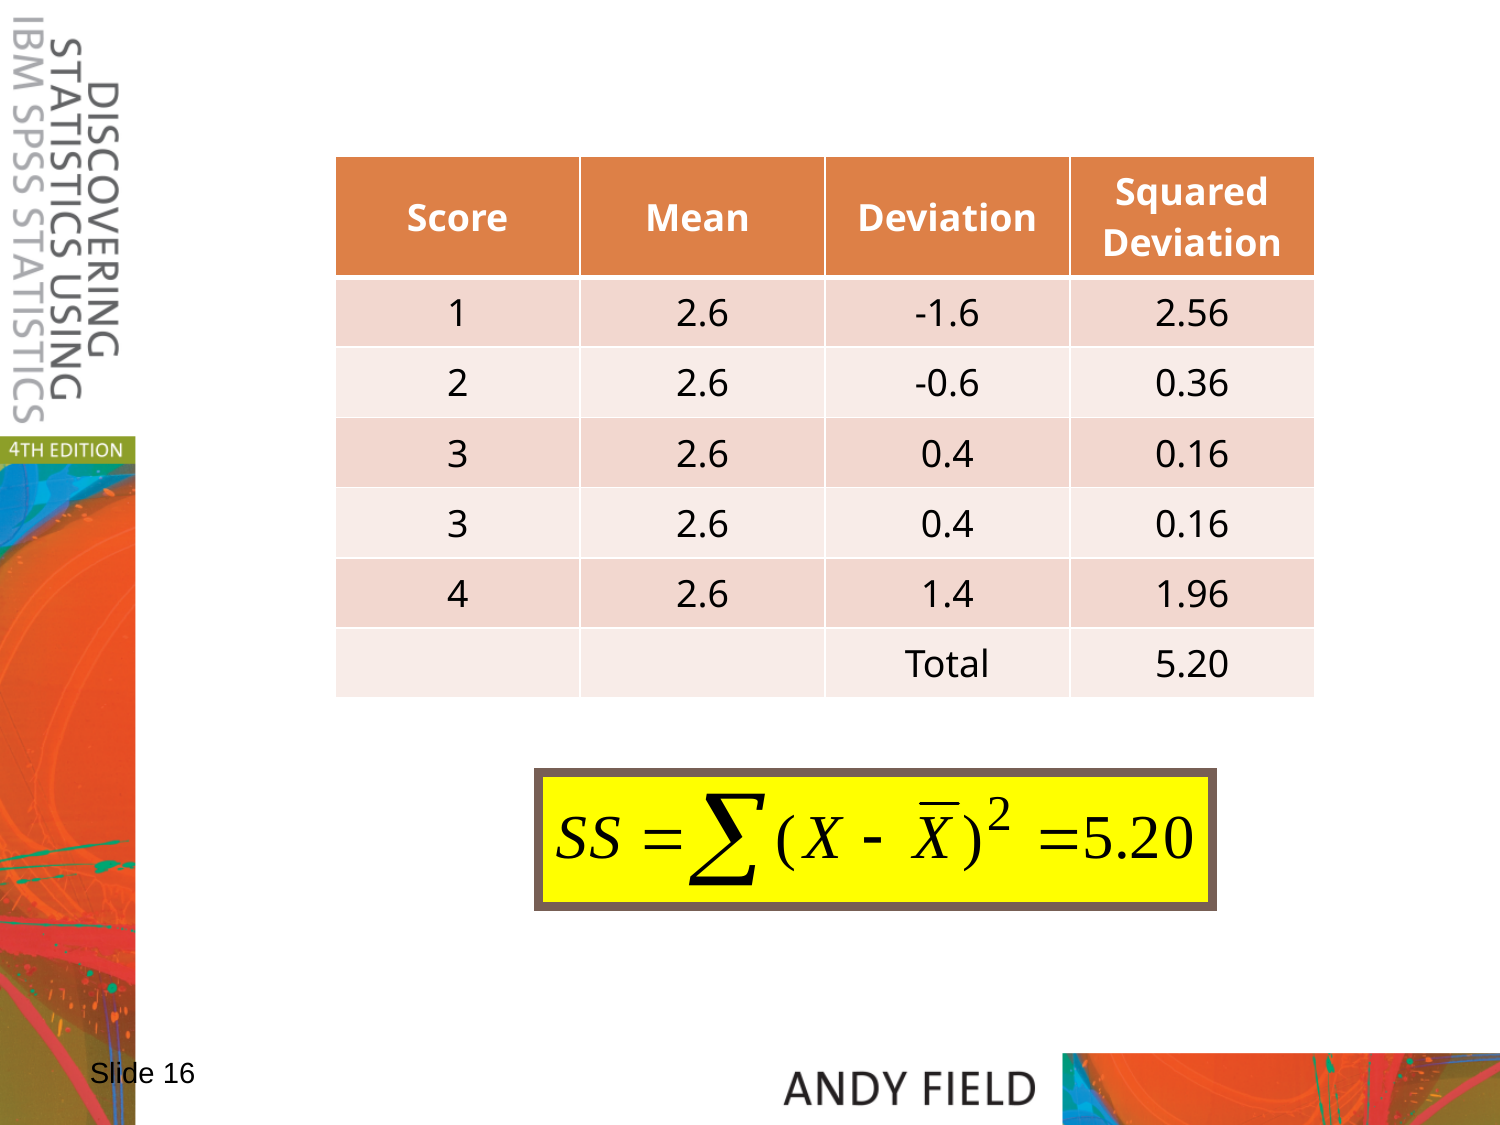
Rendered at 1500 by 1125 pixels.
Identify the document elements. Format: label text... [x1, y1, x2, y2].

table_cell 1.4 [826, 559, 1069, 627]
table_cell 0.4 [826, 488, 1069, 557]
slide_number Slide 16 [75, 1046, 425, 1103]
table_cell [336, 629, 579, 697]
table_cell 2.6 [581, 559, 824, 627]
table_cell 0.4 [826, 418, 1069, 487]
table_cell 1 [336, 280, 579, 346]
table_header Squared Deviation [1071, 157, 1314, 275]
table_cell 2.6 [581, 418, 824, 487]
table_cell 0.16 [1071, 488, 1314, 557]
table_cell [581, 629, 824, 697]
table_cell 0.36 [1071, 348, 1314, 417]
table_cell 4 [336, 559, 579, 627]
table_cell 3 [336, 418, 579, 487]
table_header Score [336, 157, 579, 275]
table_cell -0.6 [826, 348, 1069, 417]
table_cell 2.56 [1071, 280, 1314, 346]
table_cell Total [826, 629, 1069, 697]
table_cell 0.16 [1071, 418, 1314, 487]
table_cell 1.96 [1071, 559, 1314, 627]
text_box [542, 776, 1209, 902]
table_header Mean [581, 157, 824, 275]
table_cell 5.20 [1071, 629, 1314, 697]
table_cell 3 [336, 488, 579, 557]
table_cell 2.6 [581, 348, 824, 417]
table_cell 2 [336, 348, 579, 417]
table_header Deviation [826, 157, 1069, 275]
table_cell 2.6 [581, 488, 824, 557]
table_cell -1.6 [826, 280, 1069, 346]
table_cell 2.6 [581, 280, 824, 346]
